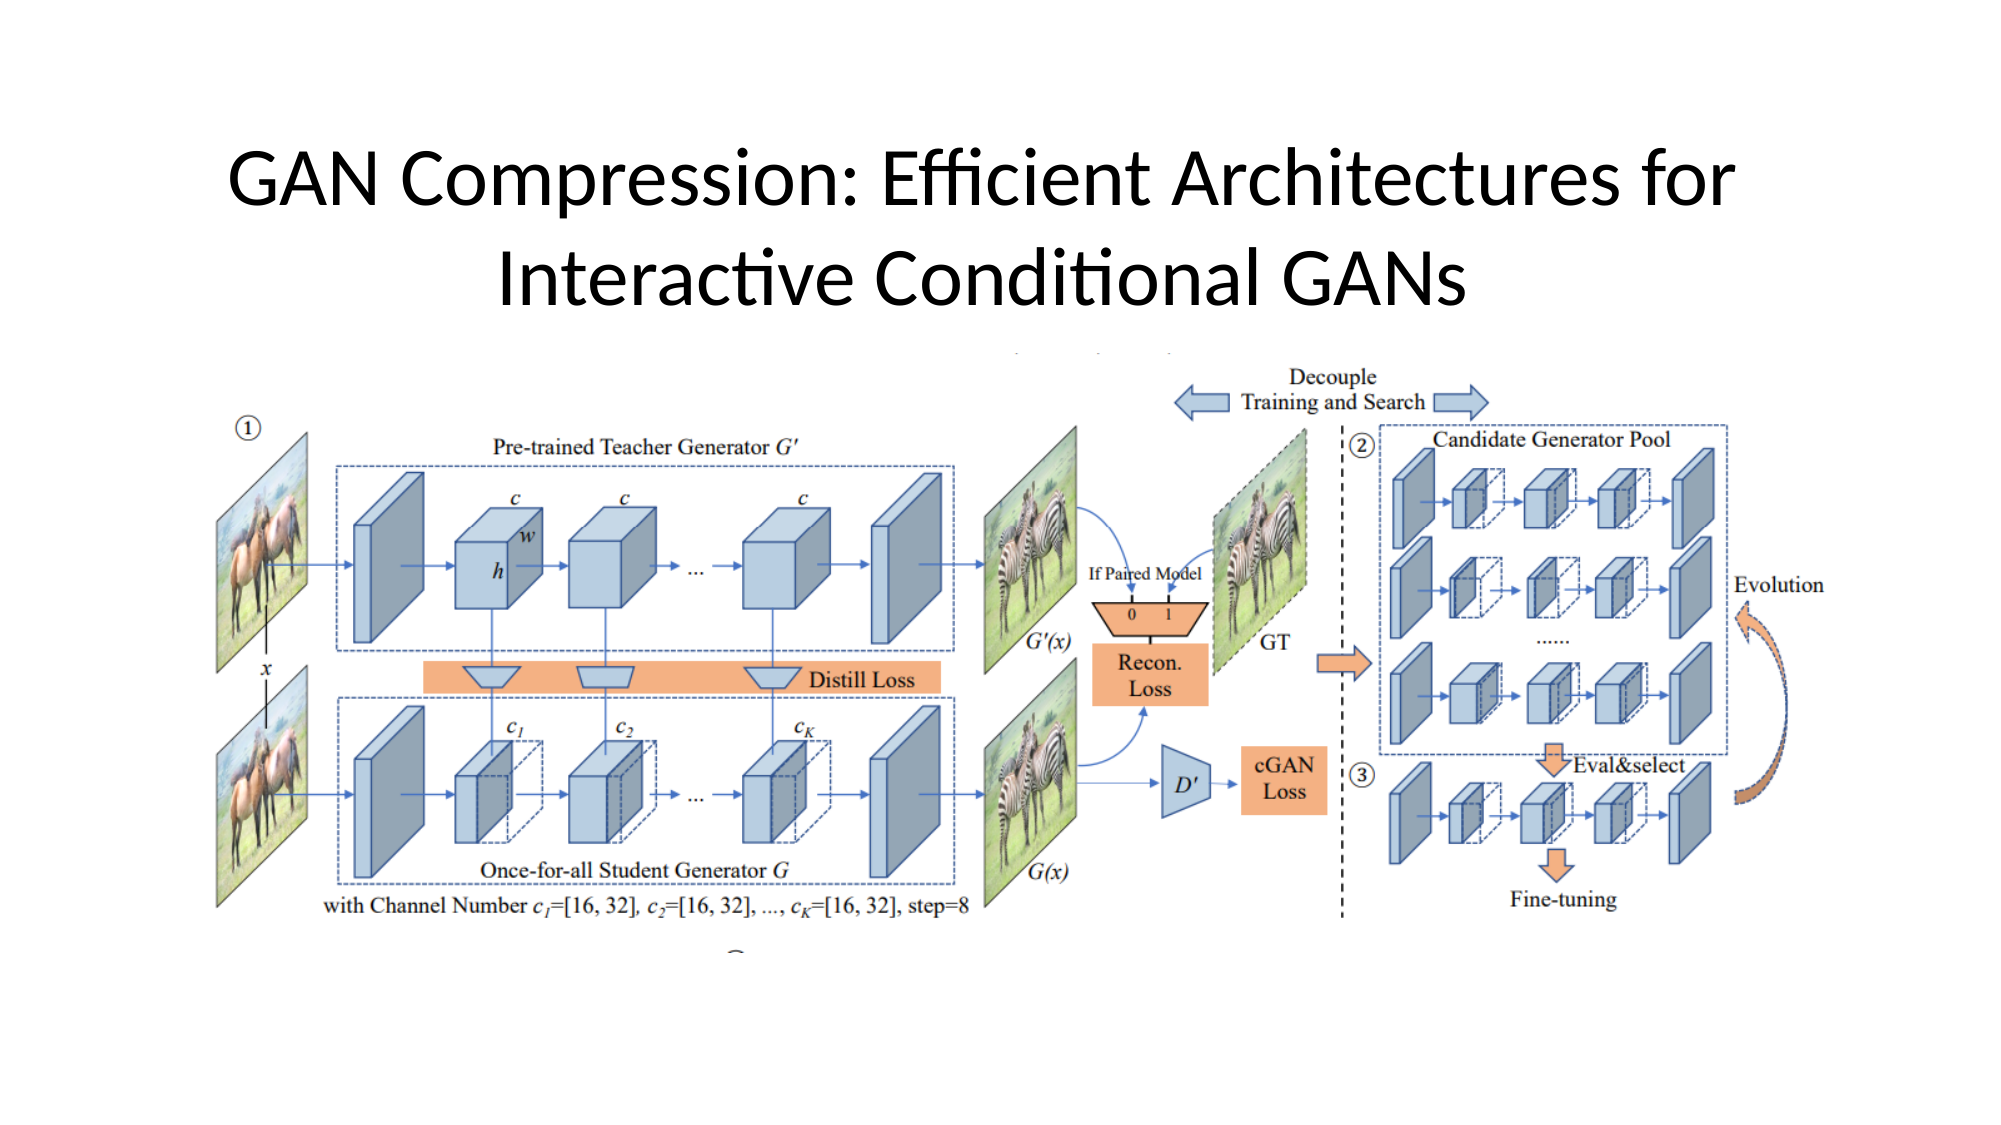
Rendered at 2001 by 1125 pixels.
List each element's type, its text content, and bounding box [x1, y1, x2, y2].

picture [137, 353, 1829, 953]
text_box GAN Compression: Efficient Architectures for Interactive Conditional GANs [137, 114, 1829, 330]
